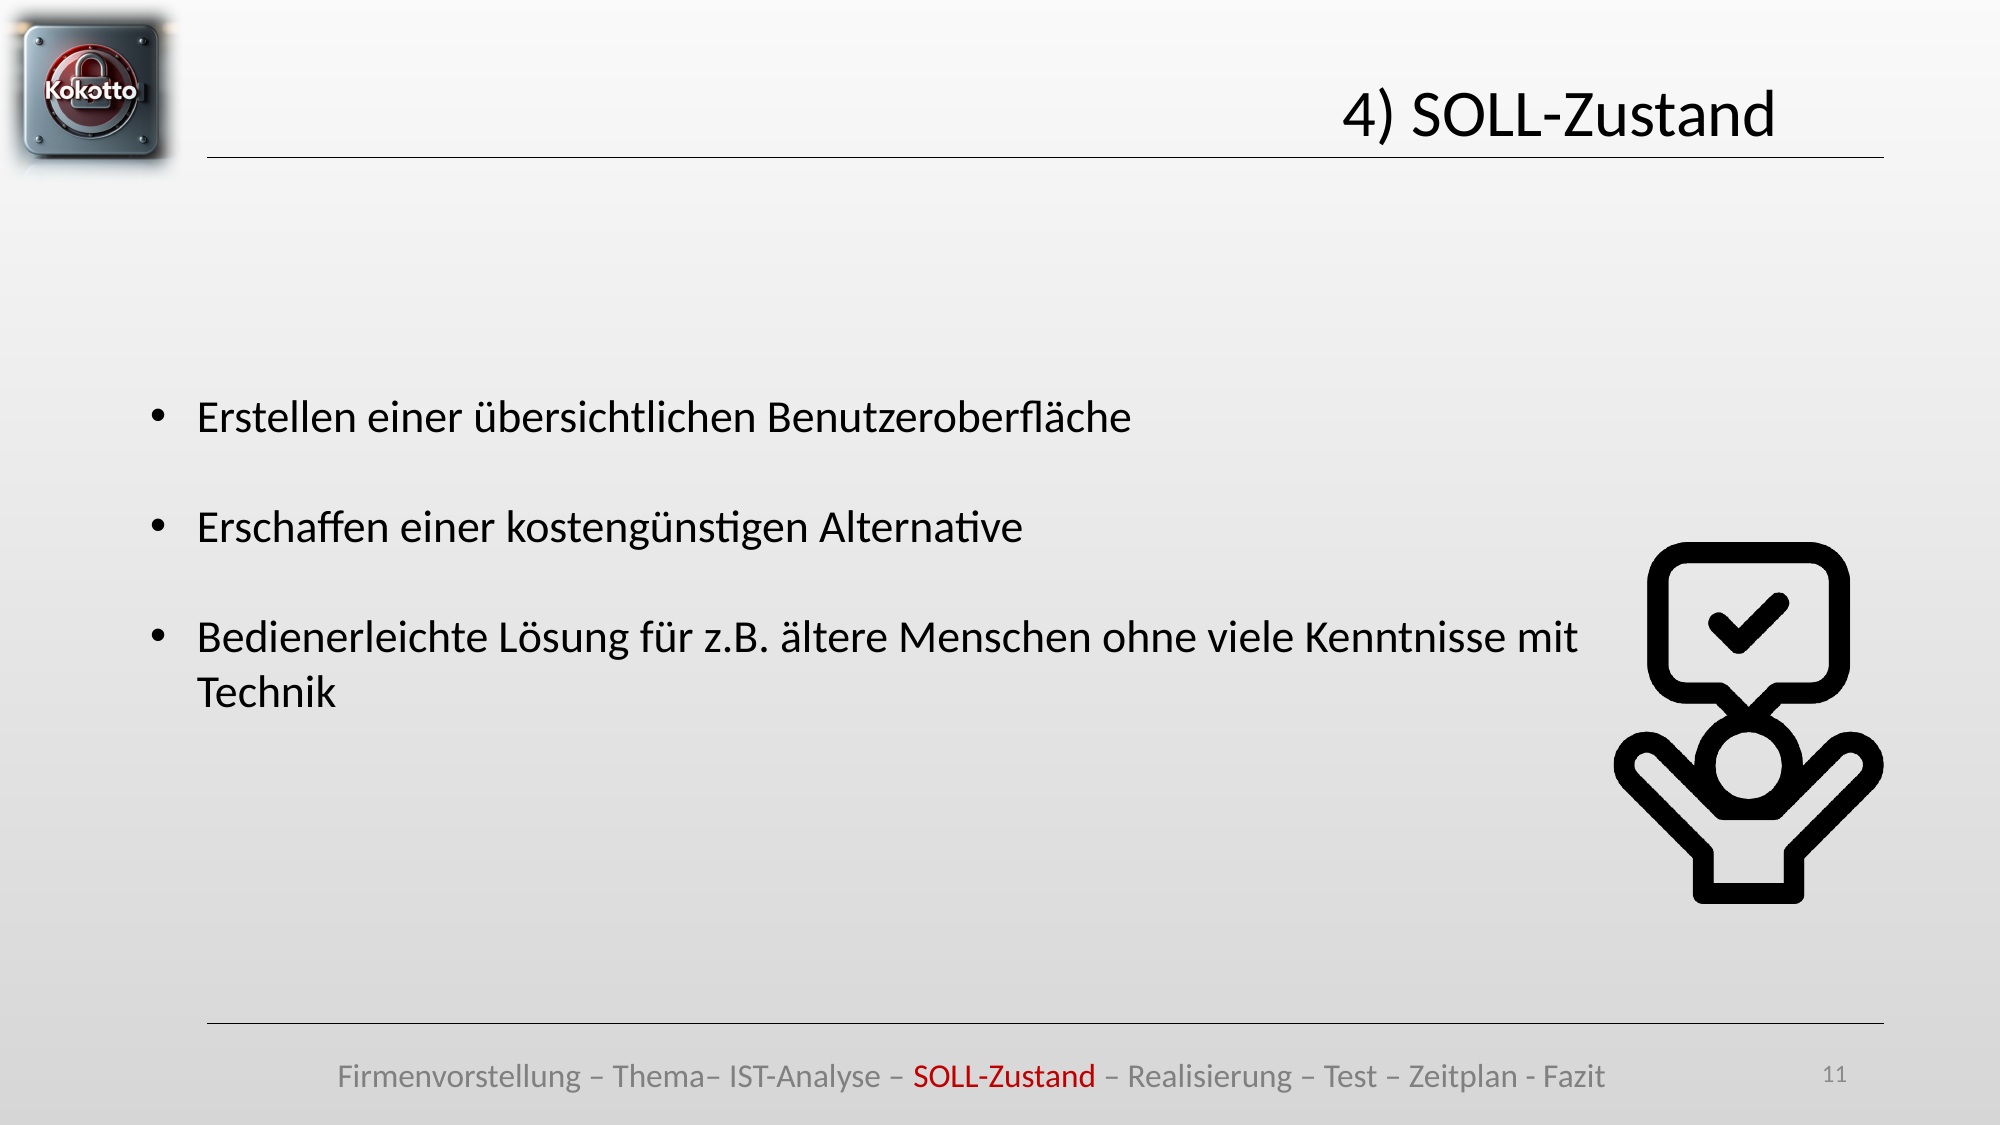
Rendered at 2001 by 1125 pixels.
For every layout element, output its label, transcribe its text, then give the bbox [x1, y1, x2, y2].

picture [1567, 542, 1929, 904]
text_box Erstellen einer übersichtlichen Benutzeroberfläche Erschaffen einer kostengünstigen Alternative Bedienerleichte Lösung für z.B. ältere Menschen ohne viele Kenntnisse mit Technik [135, 379, 1633, 779]
text_box Firmenvorstellung – Thema– IST-Analyse – SOLL-Zustand – Realisierung – Test – Zeitplan - Fazit [322, 1006, 1929, 1102]
picture [0, 0, 184, 184]
text_box 4) SOLL-Zustand [1327, 62, 1952, 158]
